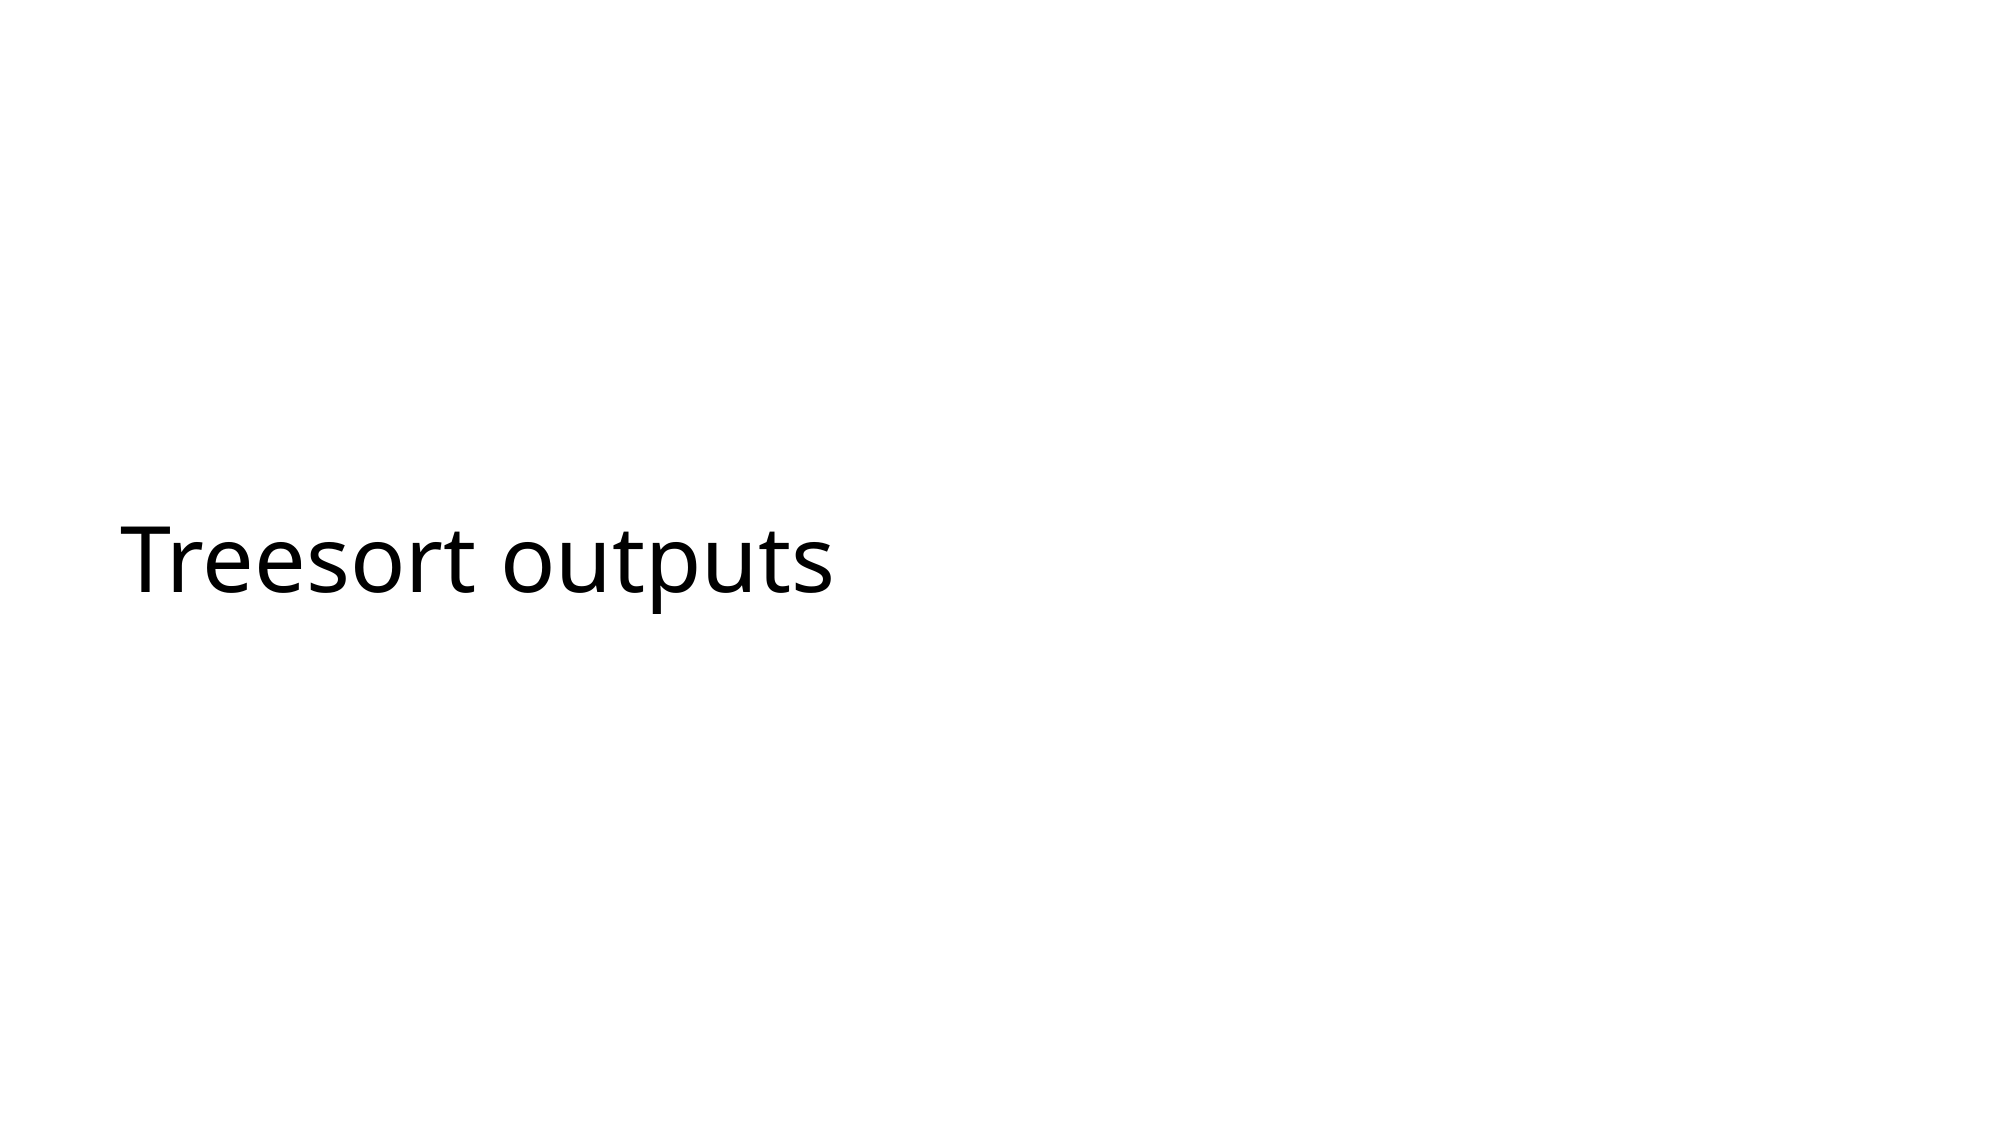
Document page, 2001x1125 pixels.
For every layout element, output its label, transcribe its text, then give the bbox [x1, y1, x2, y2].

title Treesort outputs [105, 453, 1831, 672]
